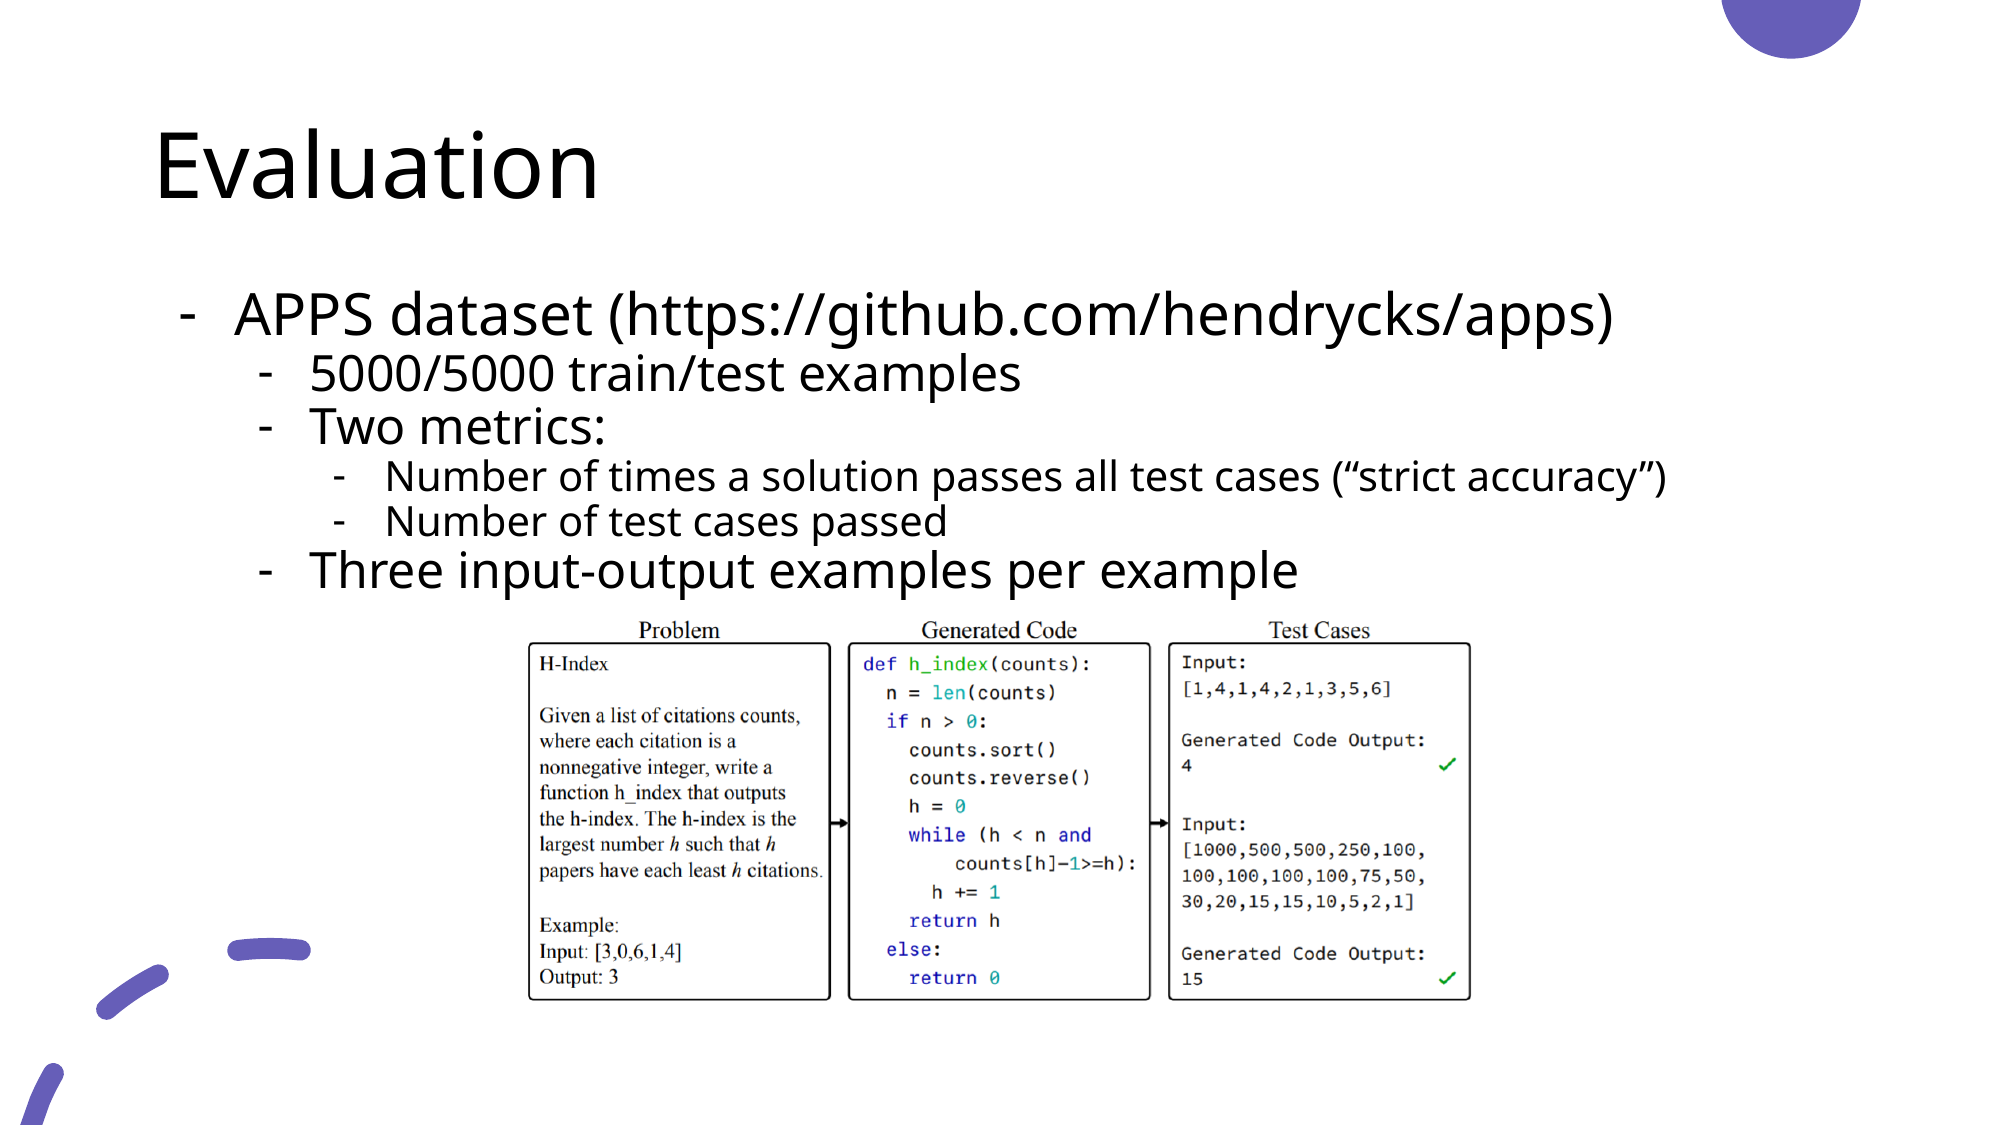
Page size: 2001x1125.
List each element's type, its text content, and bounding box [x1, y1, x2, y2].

title Evaluation [137, 59, 1863, 278]
list APPS dataset (https://github.com/hendrycks/apps) 5000/5000 train/test examples Two metrics: Number of times a solution passes all test cases (“strict accuracy”) Number of test cases passed Three input-output examples per example [144, 277, 1870, 911]
picture [518, 616, 1482, 1007]
